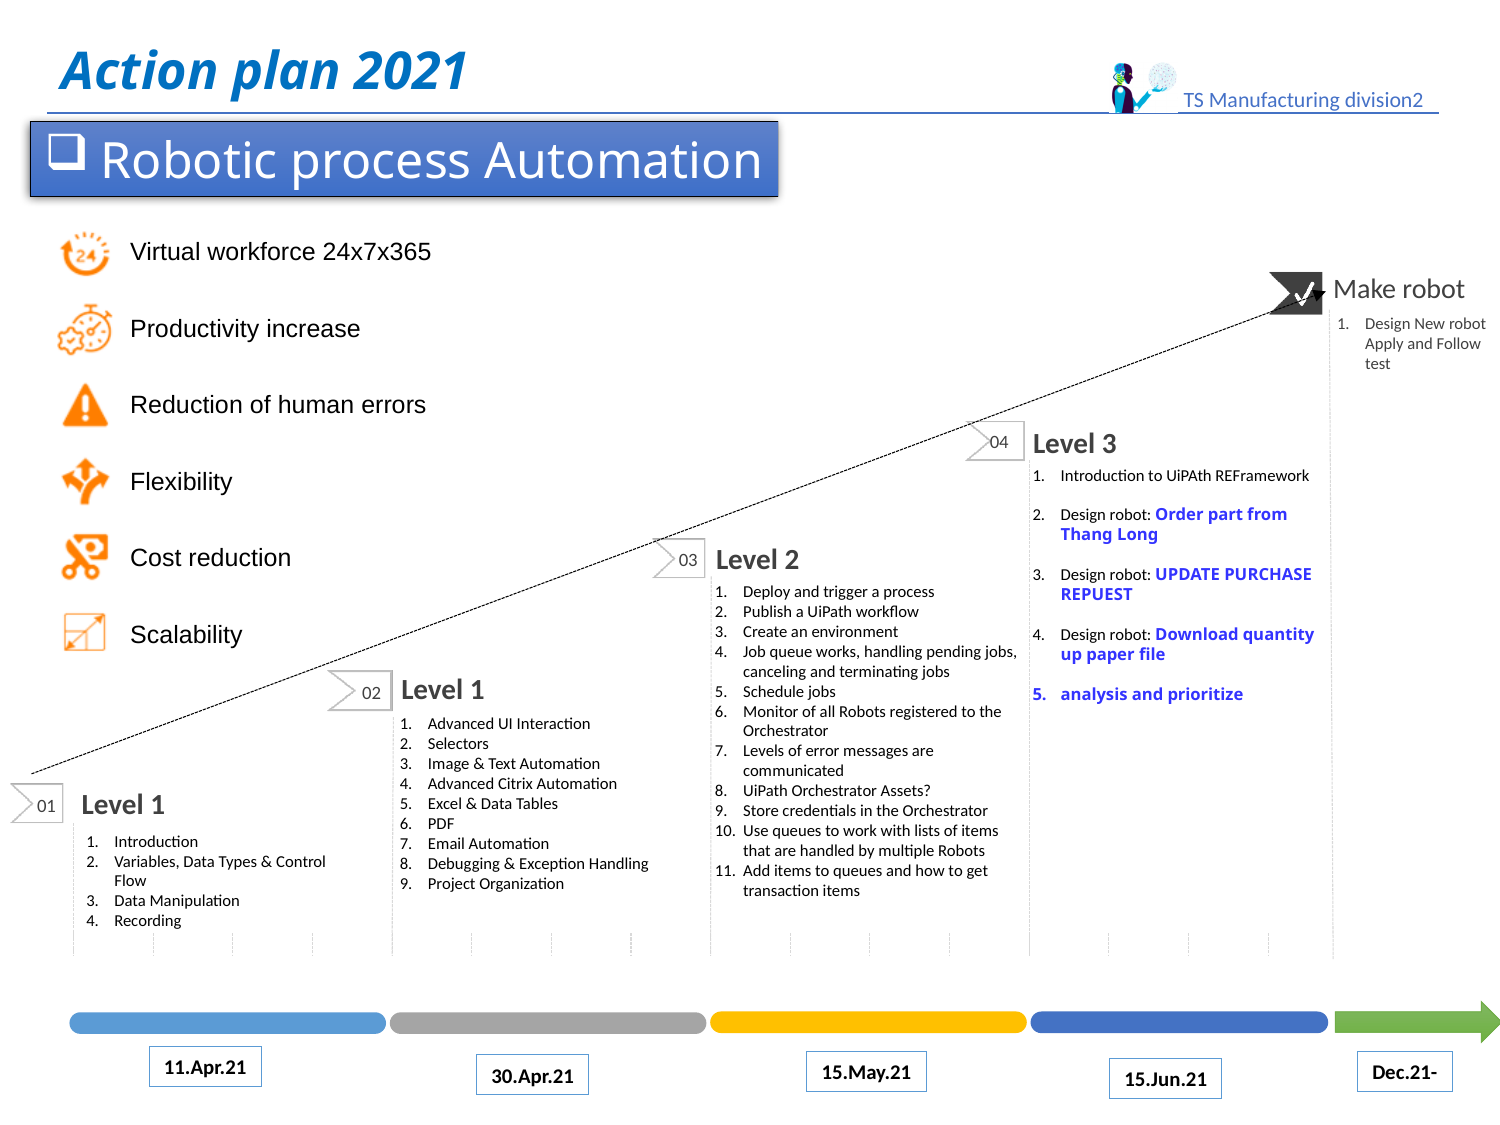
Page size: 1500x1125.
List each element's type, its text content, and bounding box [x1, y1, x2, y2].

text_box Robotic process Automation [29, 121, 779, 197]
text_box 30.Apr.21 [476, 1054, 589, 1095]
text_box 11.Apr.21 [149, 1046, 262, 1087]
picture [1109, 62, 1178, 113]
text_box 15.May.21 [806, 1051, 927, 1092]
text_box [31, 291, 1256, 774]
text_box Dec.21- [1357, 1051, 1453, 1092]
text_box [0, 261, 1500, 1043]
title Action plan 2021 [46, 36, 1060, 109]
text_box 15.Jun.21 [1109, 1058, 1222, 1099]
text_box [42, 167, 656, 717]
